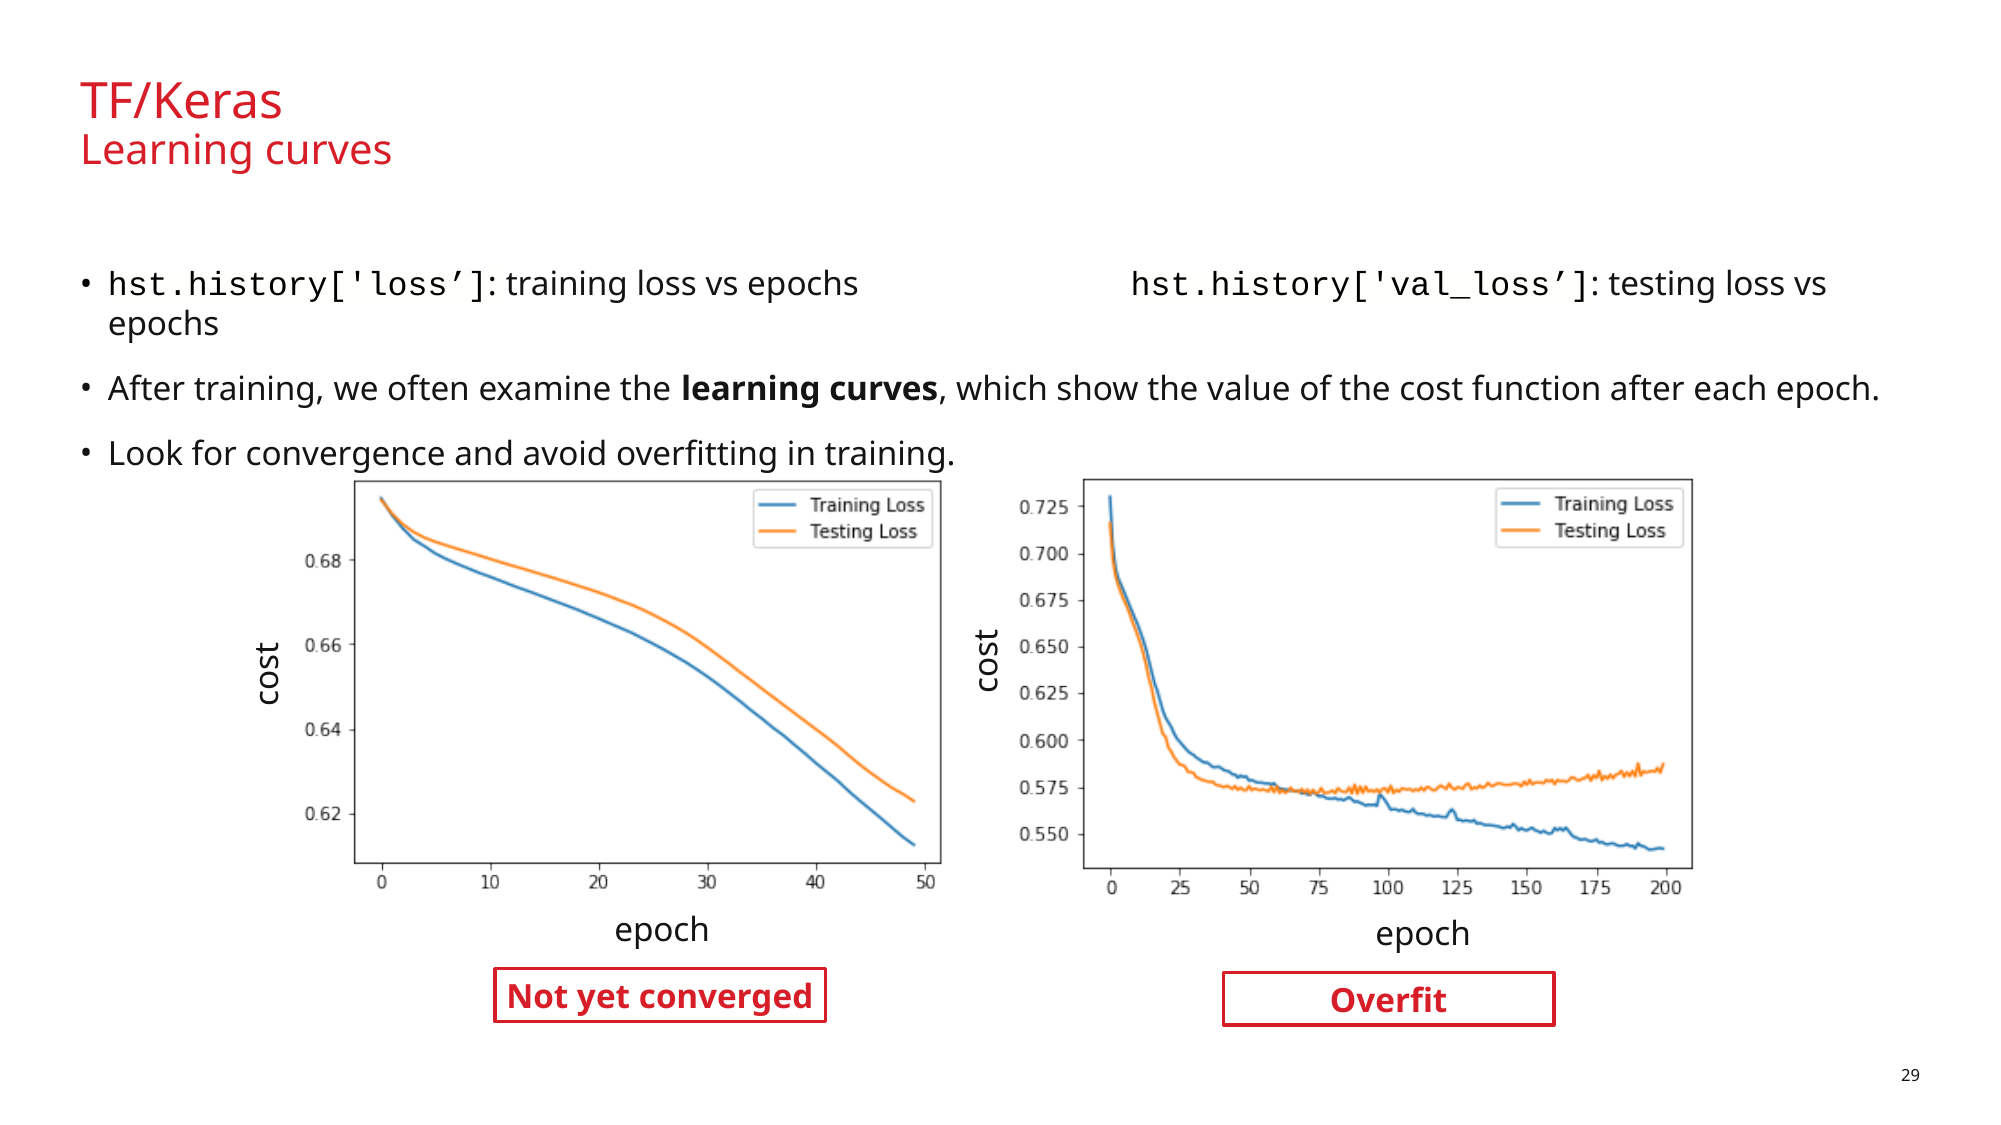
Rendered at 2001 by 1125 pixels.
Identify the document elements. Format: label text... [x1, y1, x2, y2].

picture [1004, 461, 1710, 911]
picture [290, 462, 958, 905]
text_box cost [964, 588, 1004, 694]
text_box Overfit [1223, 972, 1554, 1026]
text_box epoch [1375, 911, 1551, 944]
text_box epoch [614, 908, 790, 941]
title TF/Keras Learning curves [80, 75, 1920, 240]
list hst.history['loss’]: training loss vs epochs hst.history['val_loss’]: testing loss vs epochs After training, we often examine the learning curves, which show the value of the cost function after each epoch. Look for convergence and avoid overfitting in training. [79, 262, 1920, 1012]
text_box Not yet converged [494, 968, 826, 1022]
text_box cost [244, 601, 290, 707]
slide_number 29 [1839, 1050, 1920, 1088]
